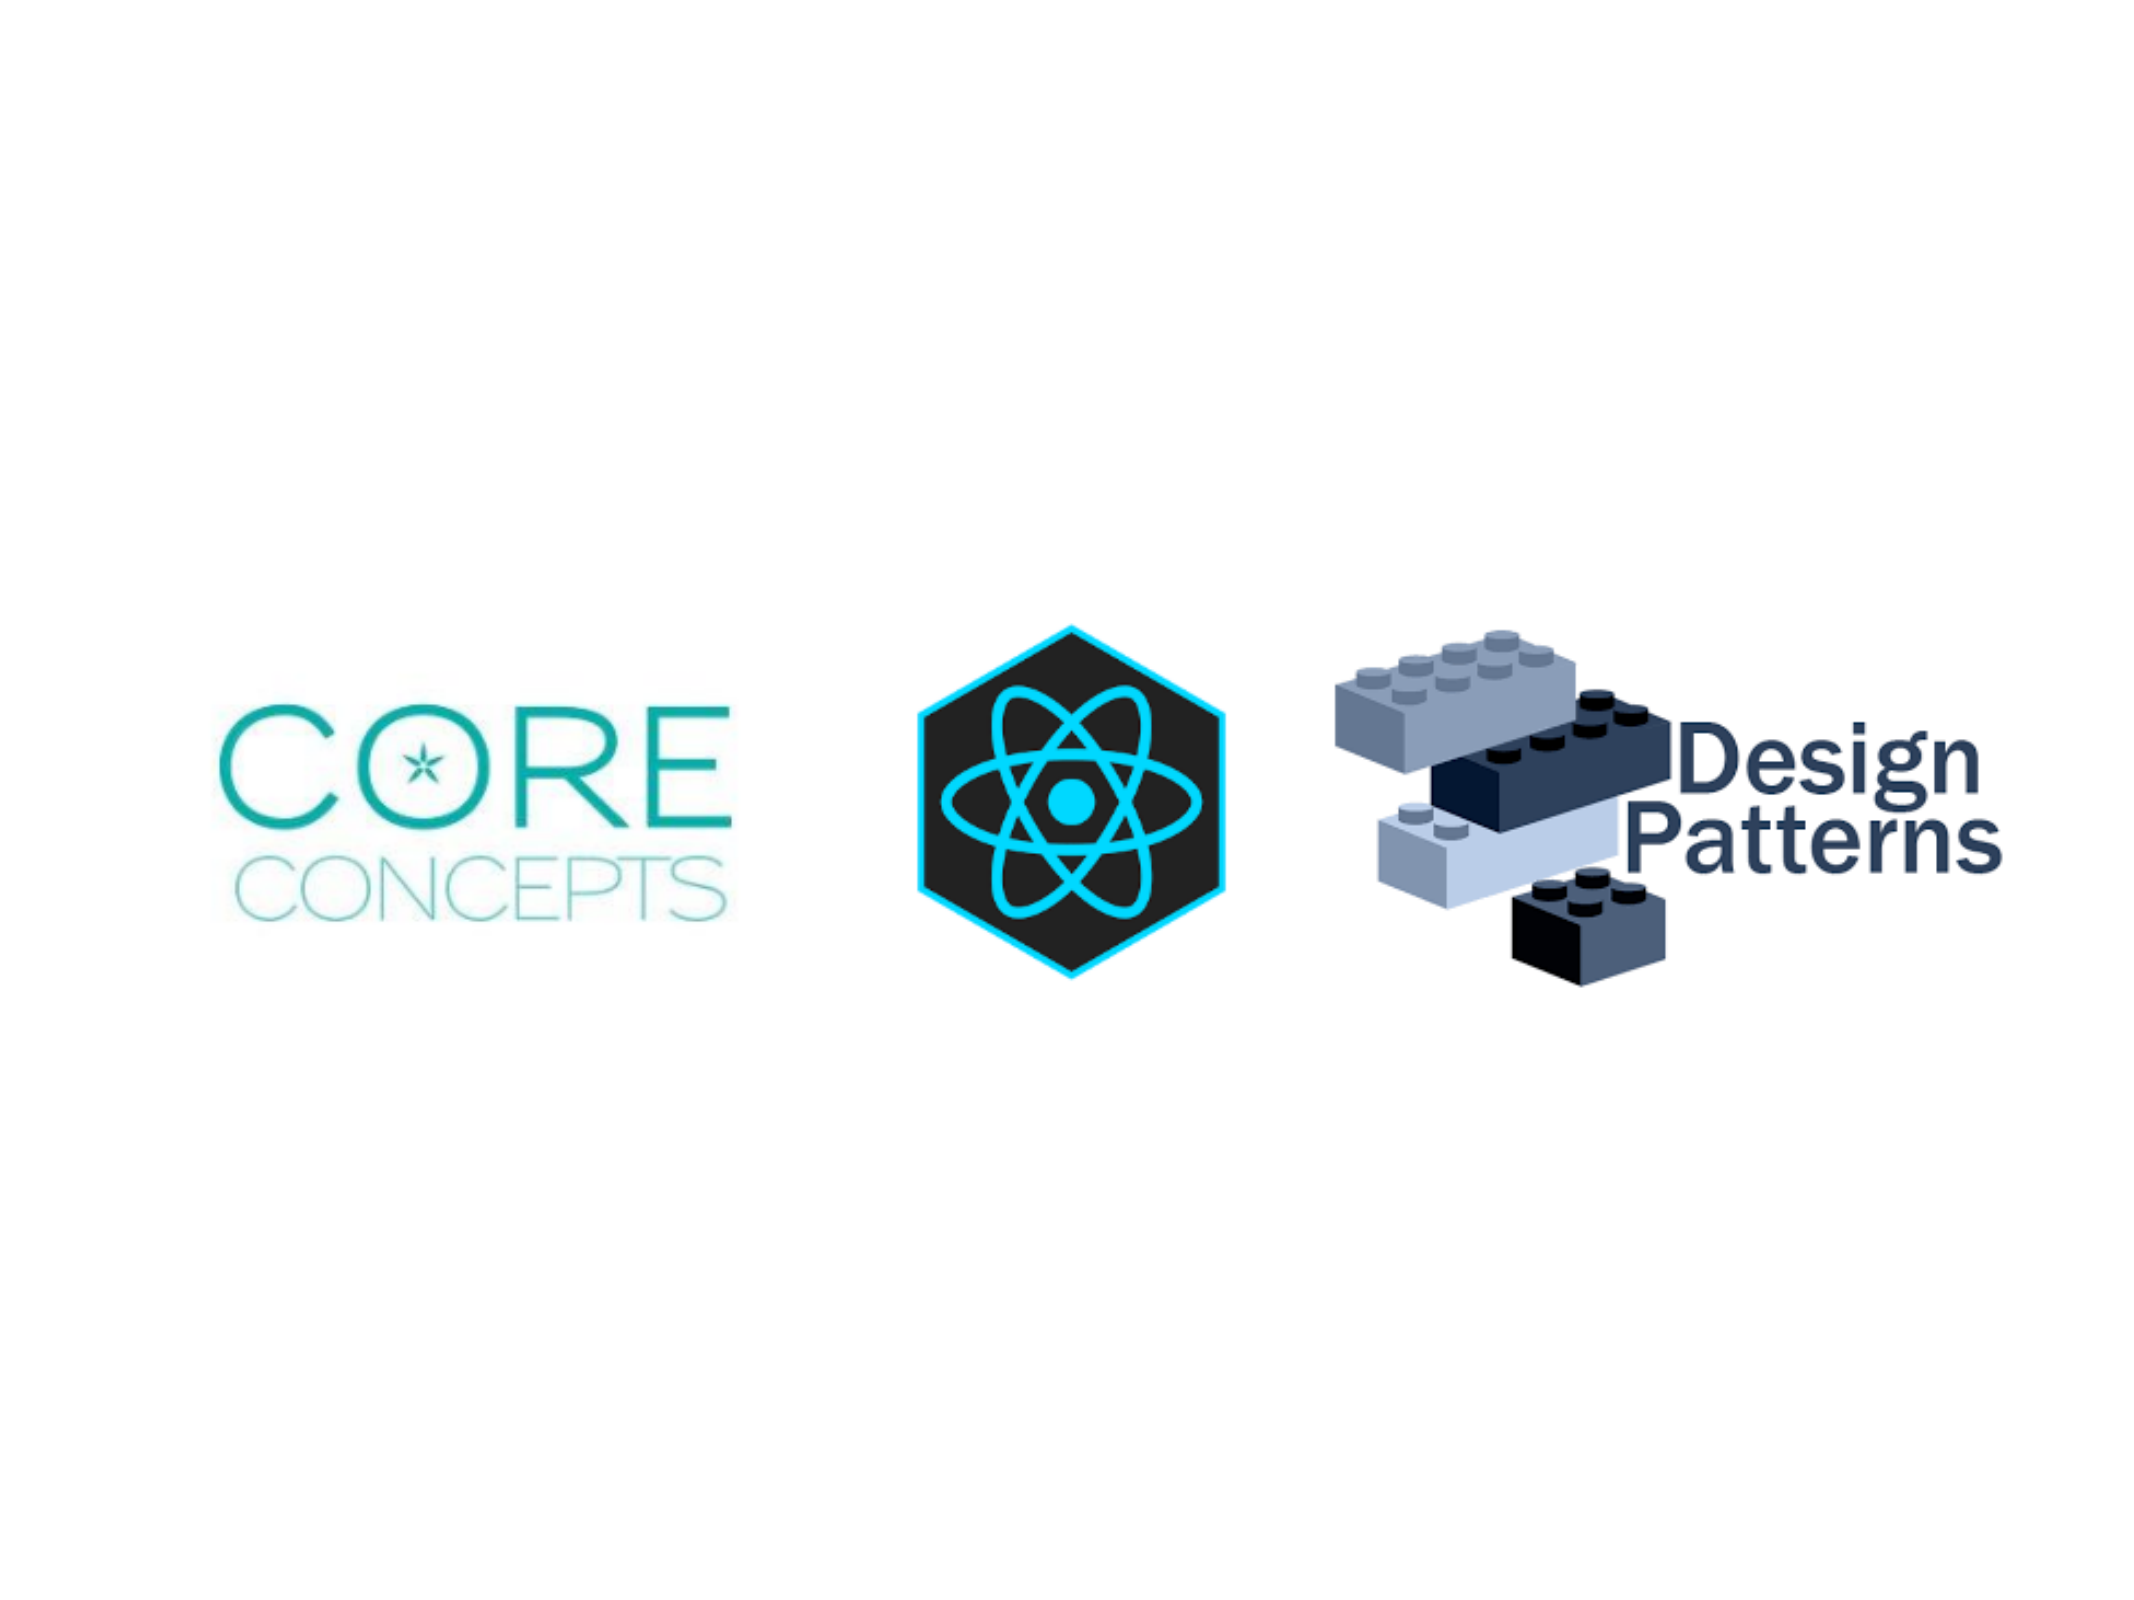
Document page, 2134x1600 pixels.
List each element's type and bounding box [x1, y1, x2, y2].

picture [99, 587, 2134, 1026]
